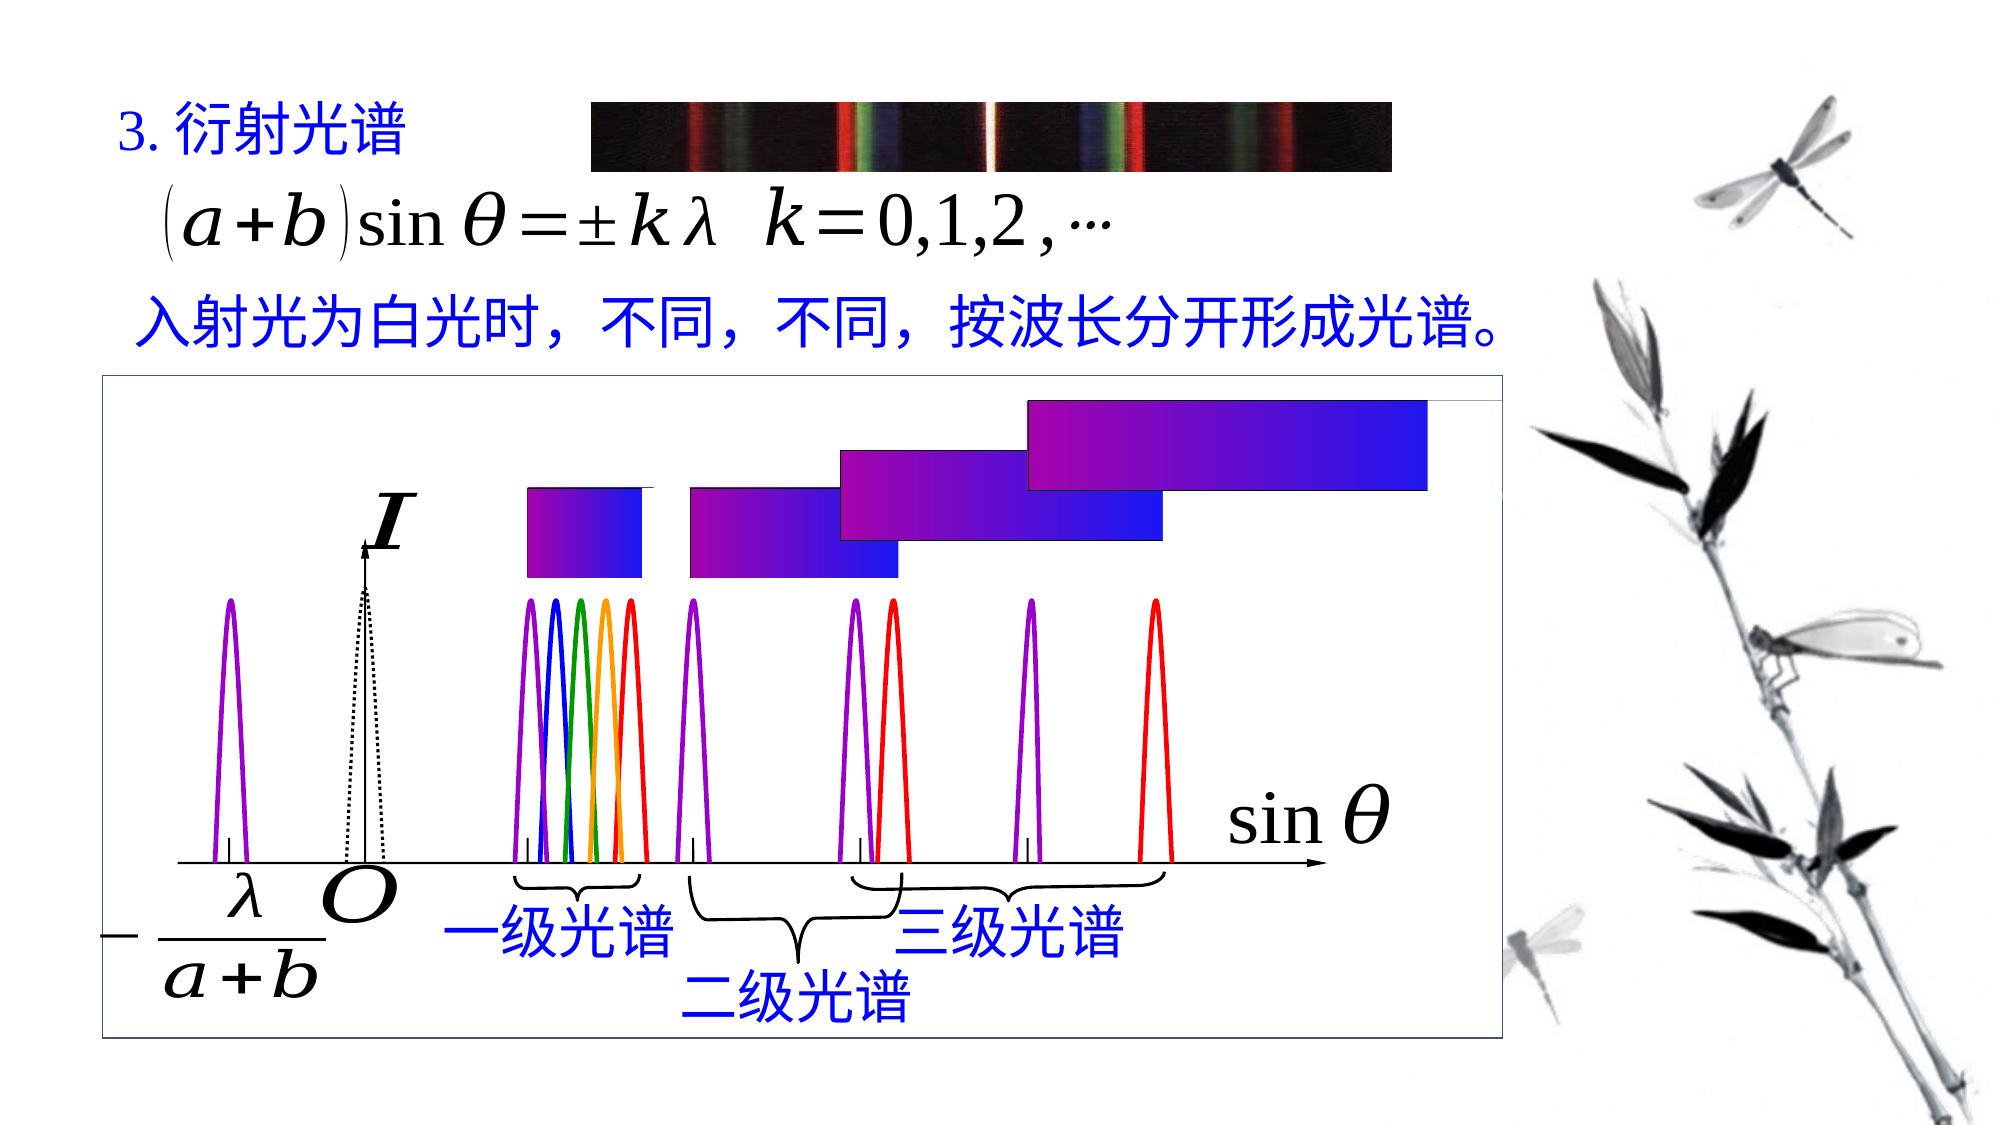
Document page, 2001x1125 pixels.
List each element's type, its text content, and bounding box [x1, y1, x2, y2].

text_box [840, 450, 1228, 551]
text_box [214, 587, 1040, 863]
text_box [102, 375, 1503, 1038]
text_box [852, 873, 1266, 974]
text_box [527, 487, 665, 587]
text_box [690, 487, 941, 587]
picture [1376, 61, 2000, 1125]
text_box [1027, 400, 1503, 501]
picture [591, 102, 1392, 172]
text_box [1040, 600, 1173, 863]
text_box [664, 874, 1053, 1039]
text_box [427, 874, 664, 974]
text_box 3.衍射光谱 [102, 84, 666, 170]
